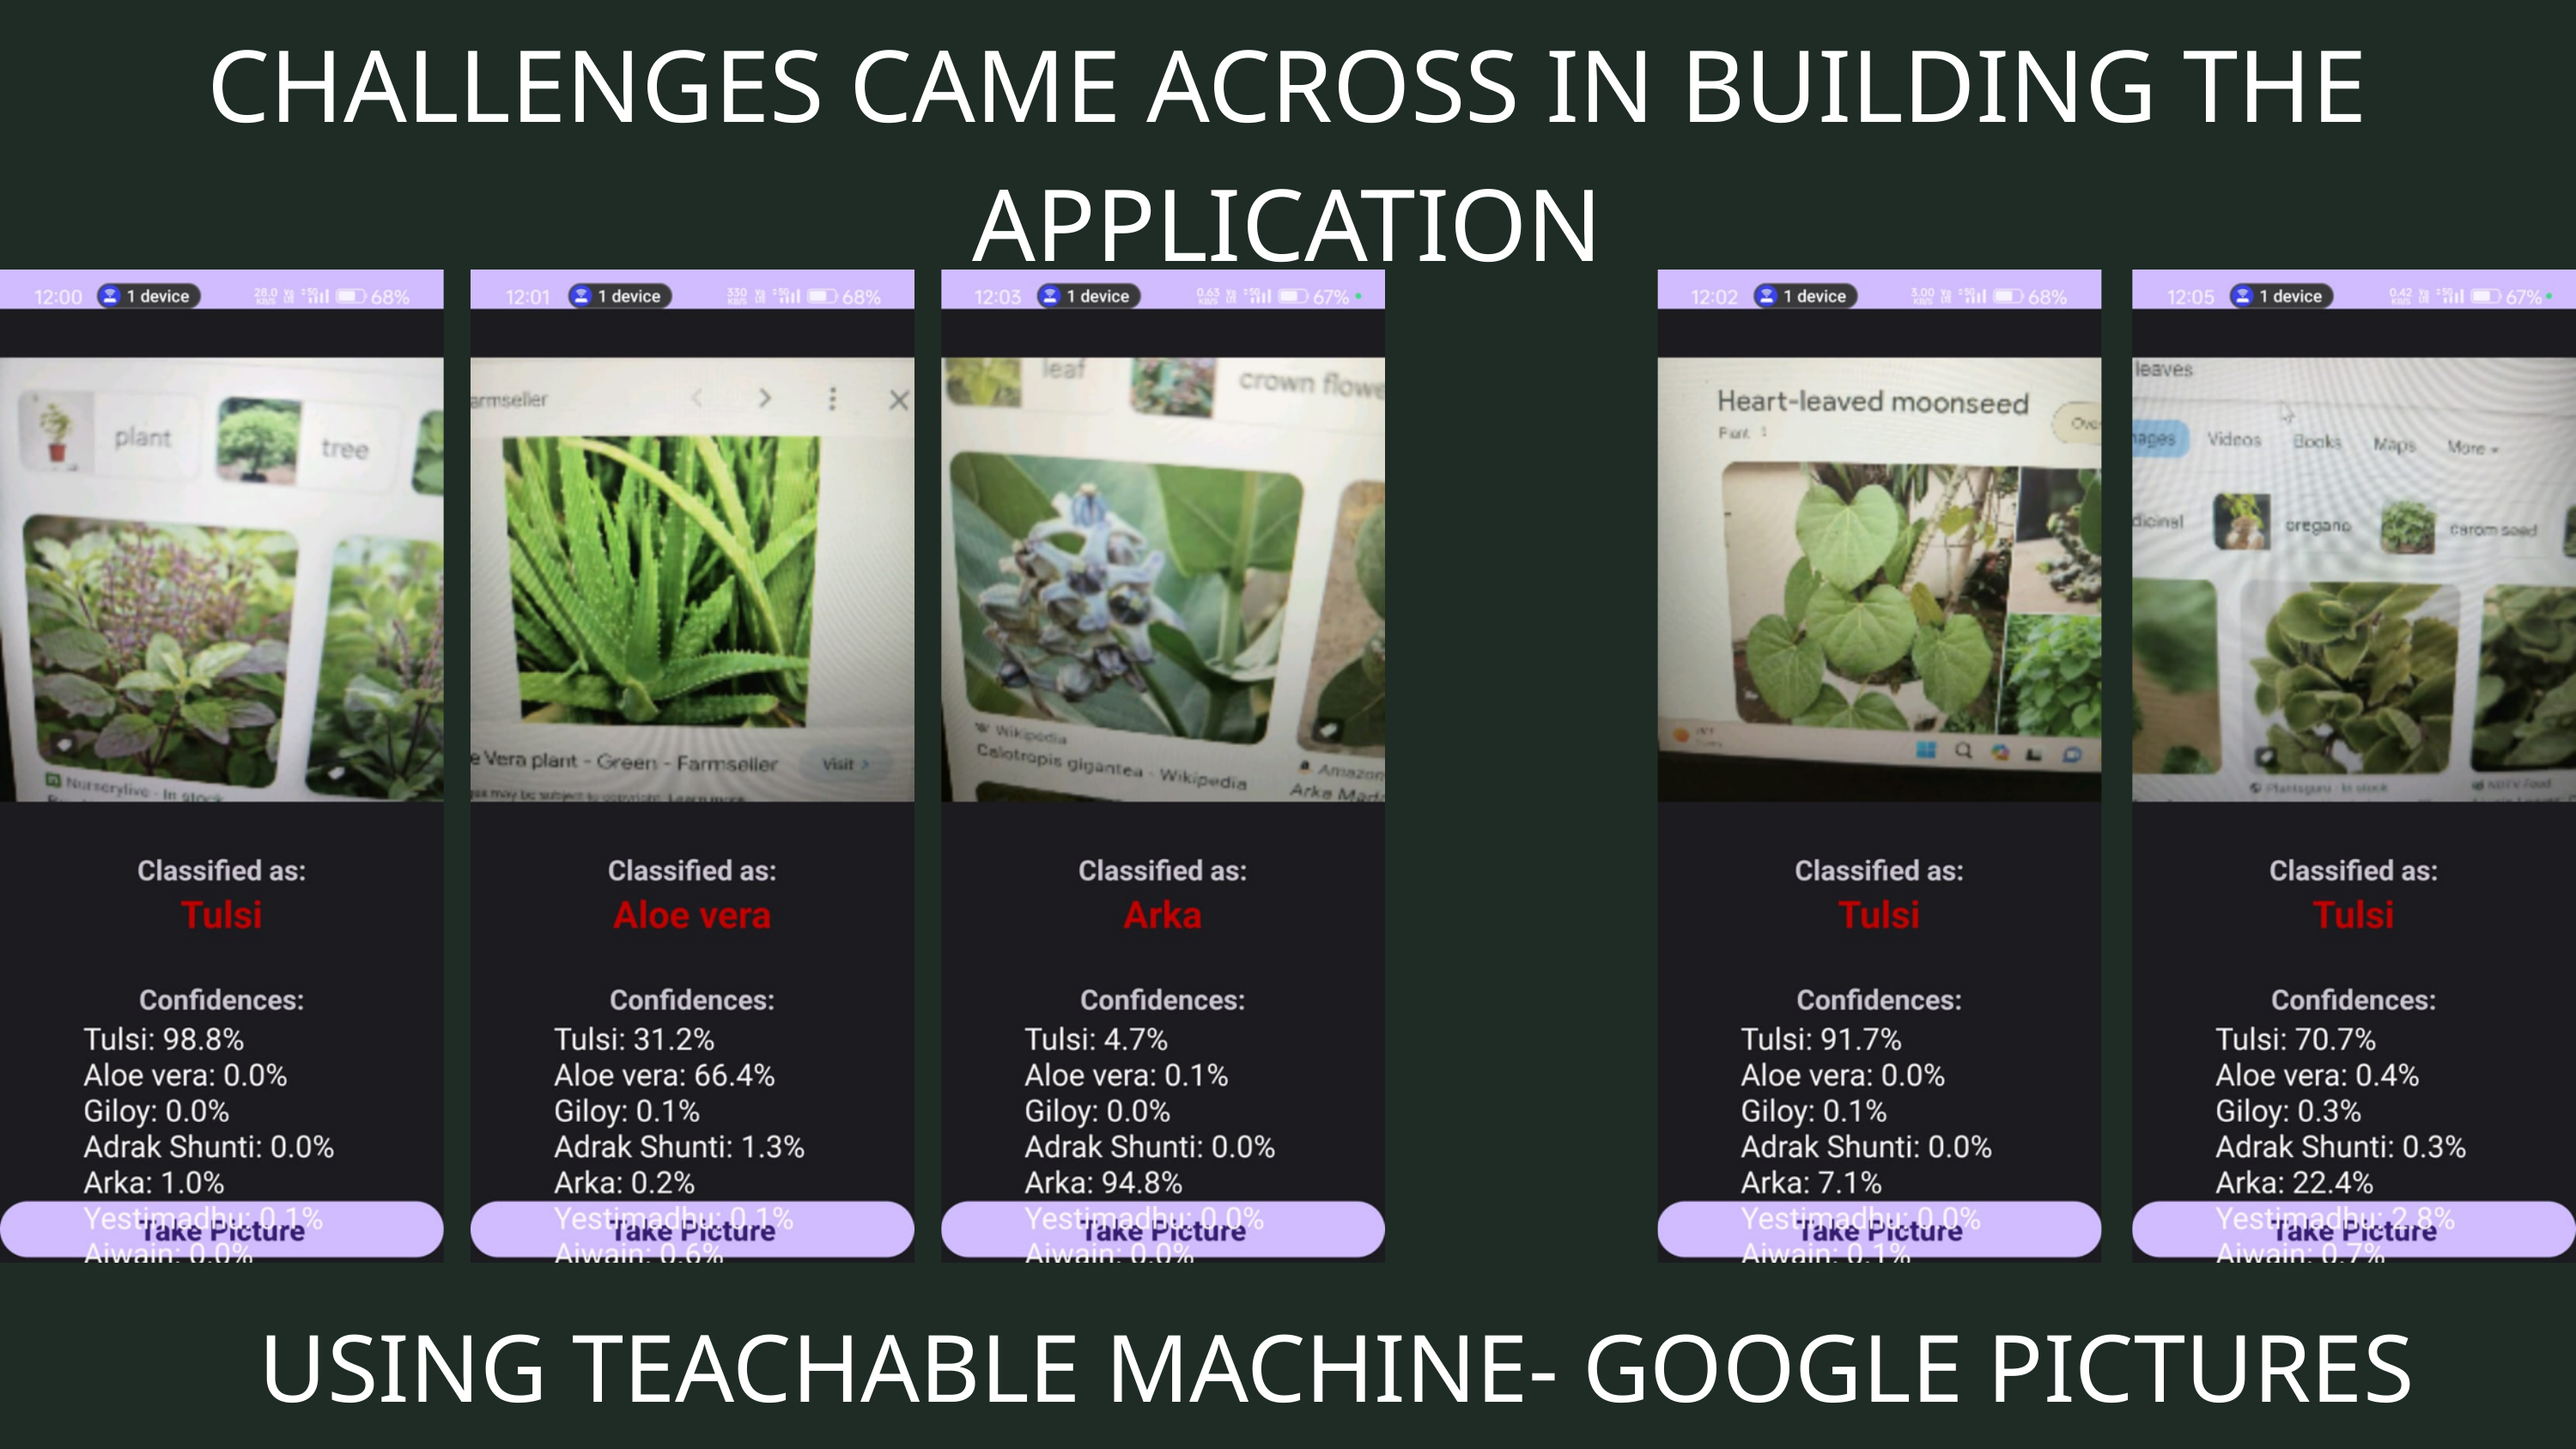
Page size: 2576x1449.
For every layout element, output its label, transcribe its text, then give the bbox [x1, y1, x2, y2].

text_box CHALLENGES CAME ACROSS IN BUILDING THE APPLICATION [0, 3, 2576, 282]
text_box USING TEACHABLE MACHINE- GOOGLE PICTURES [215, 1290, 2460, 1421]
text_box [941, 282, 1386, 1264]
text_box [1657, 282, 2102, 1264]
text_box [0, 282, 444, 1264]
text_box [2132, 282, 2576, 1264]
text_box [471, 282, 914, 1264]
